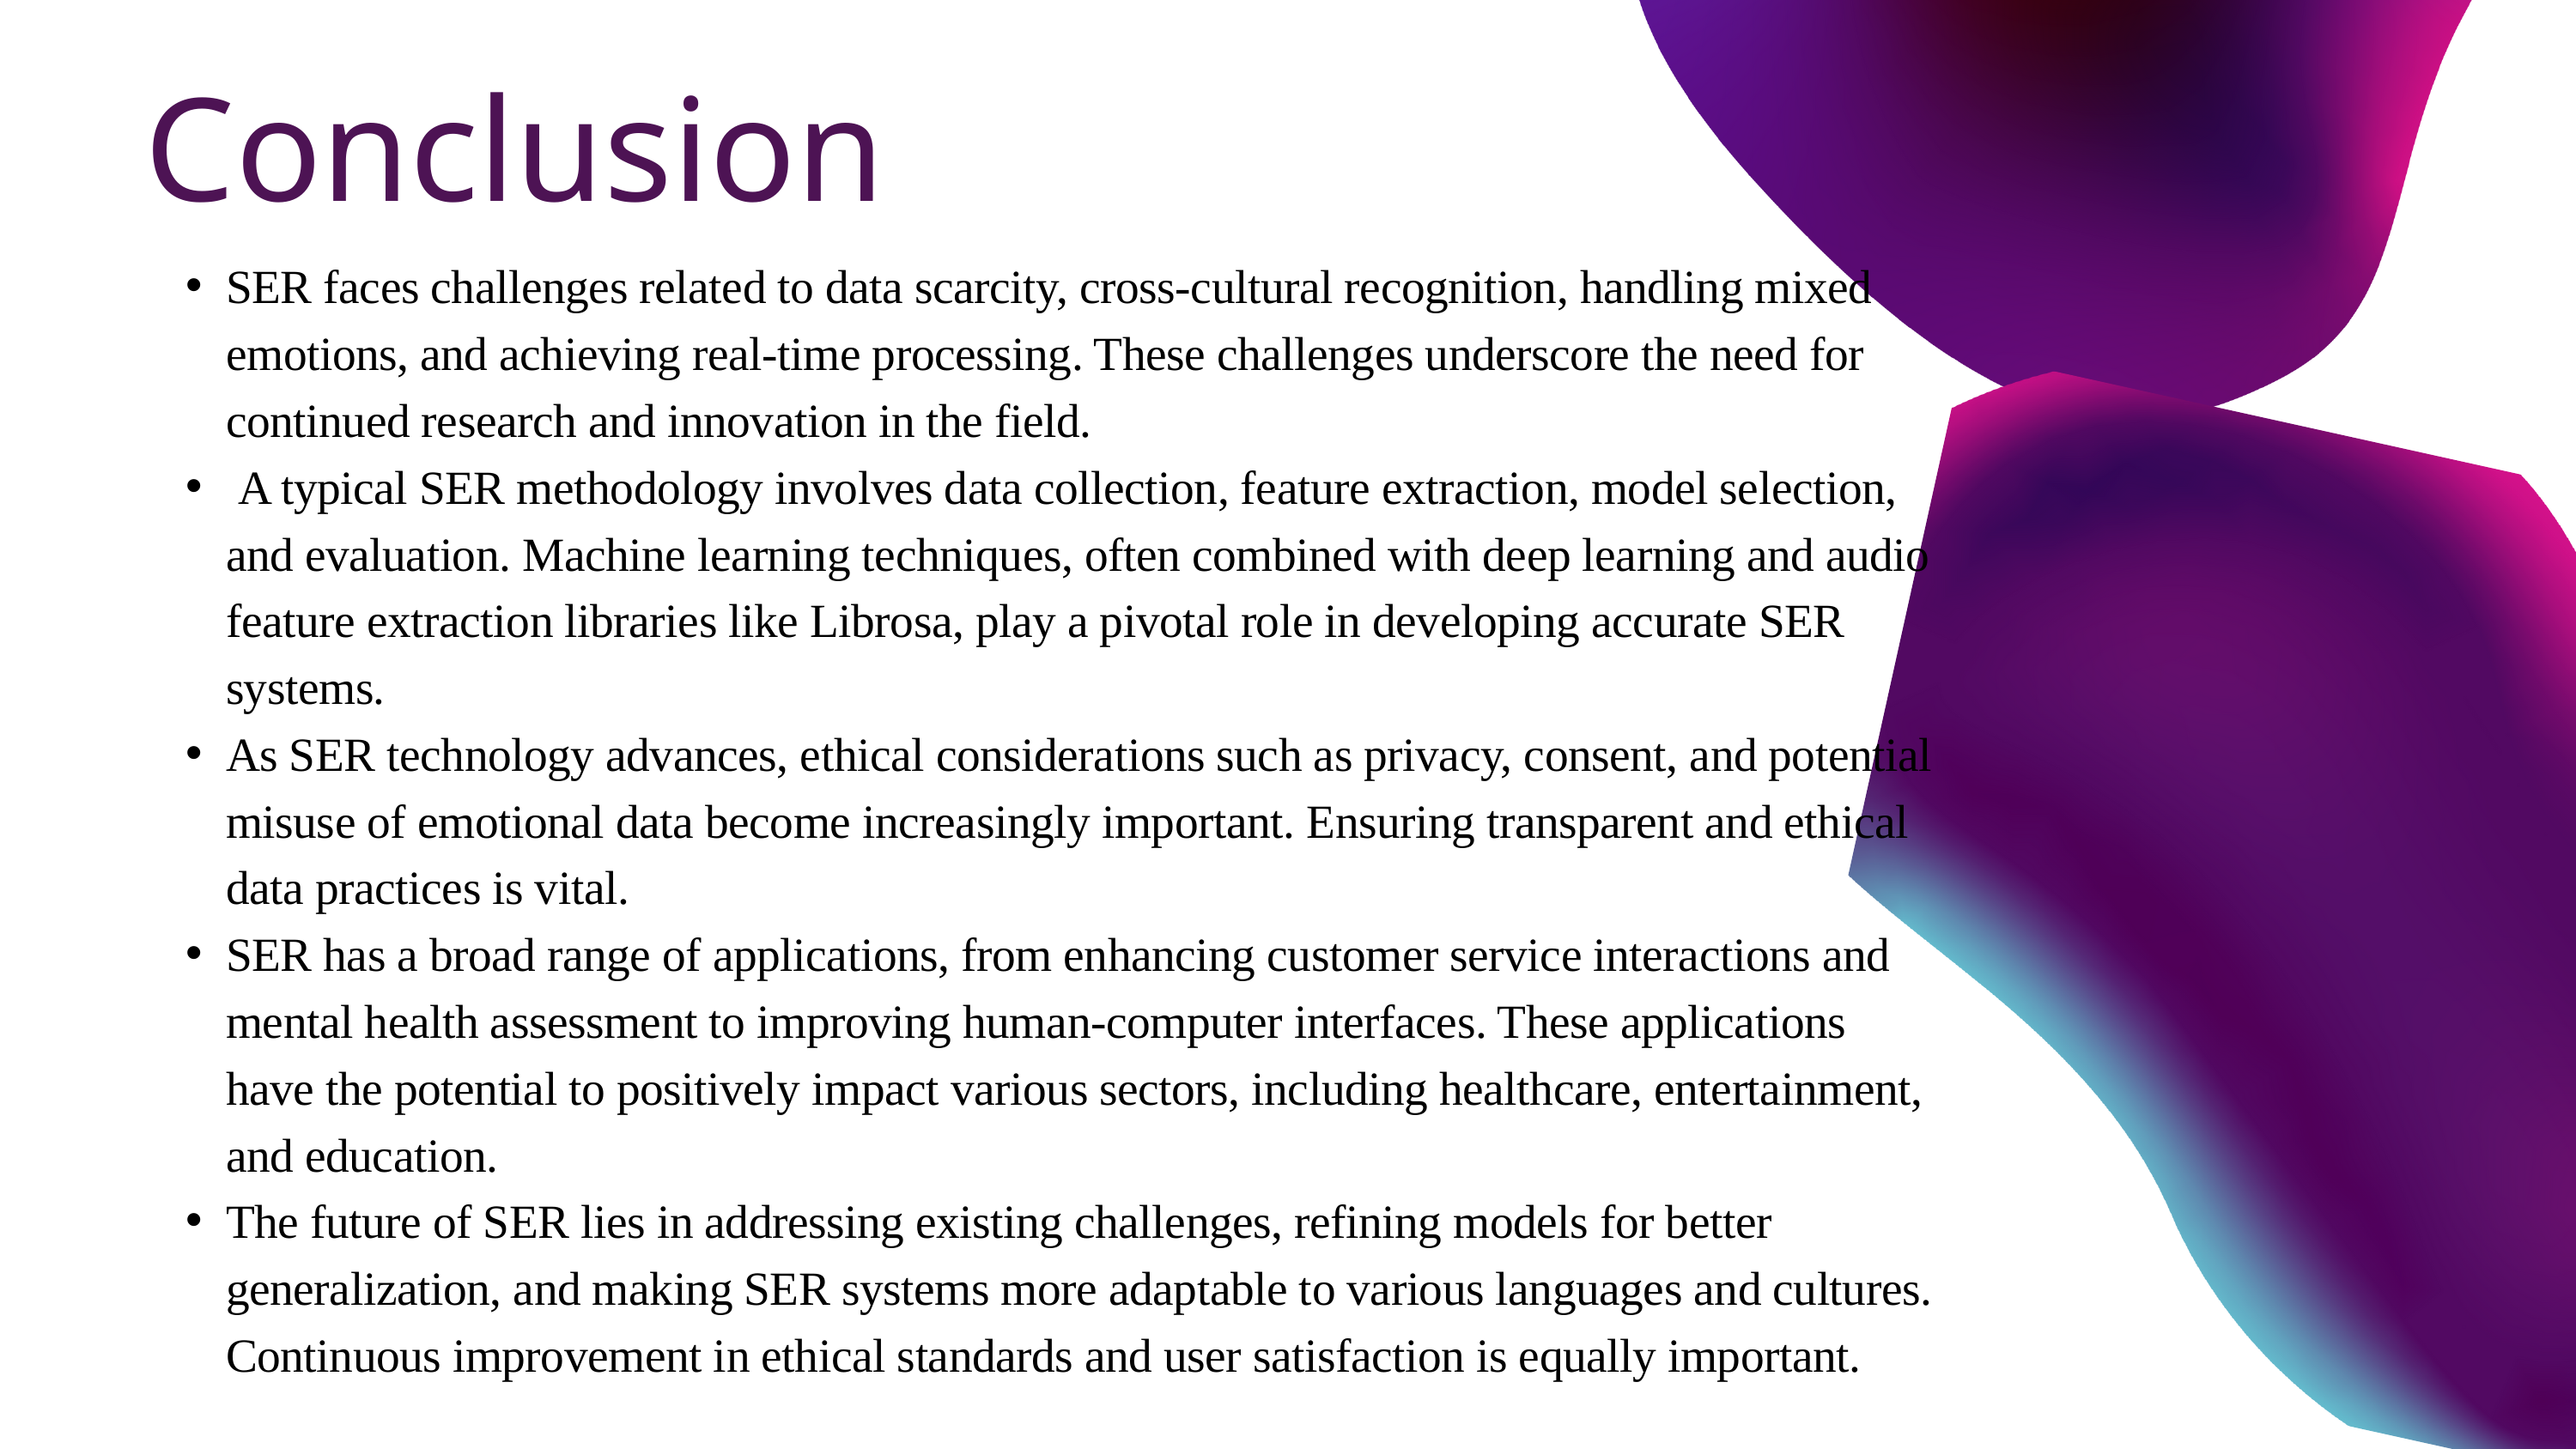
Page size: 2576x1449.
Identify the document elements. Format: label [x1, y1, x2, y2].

text_box [1629, 0, 2576, 419]
text_box [144, 59, 1947, 1449]
text_box [1949, 351, 2576, 1449]
